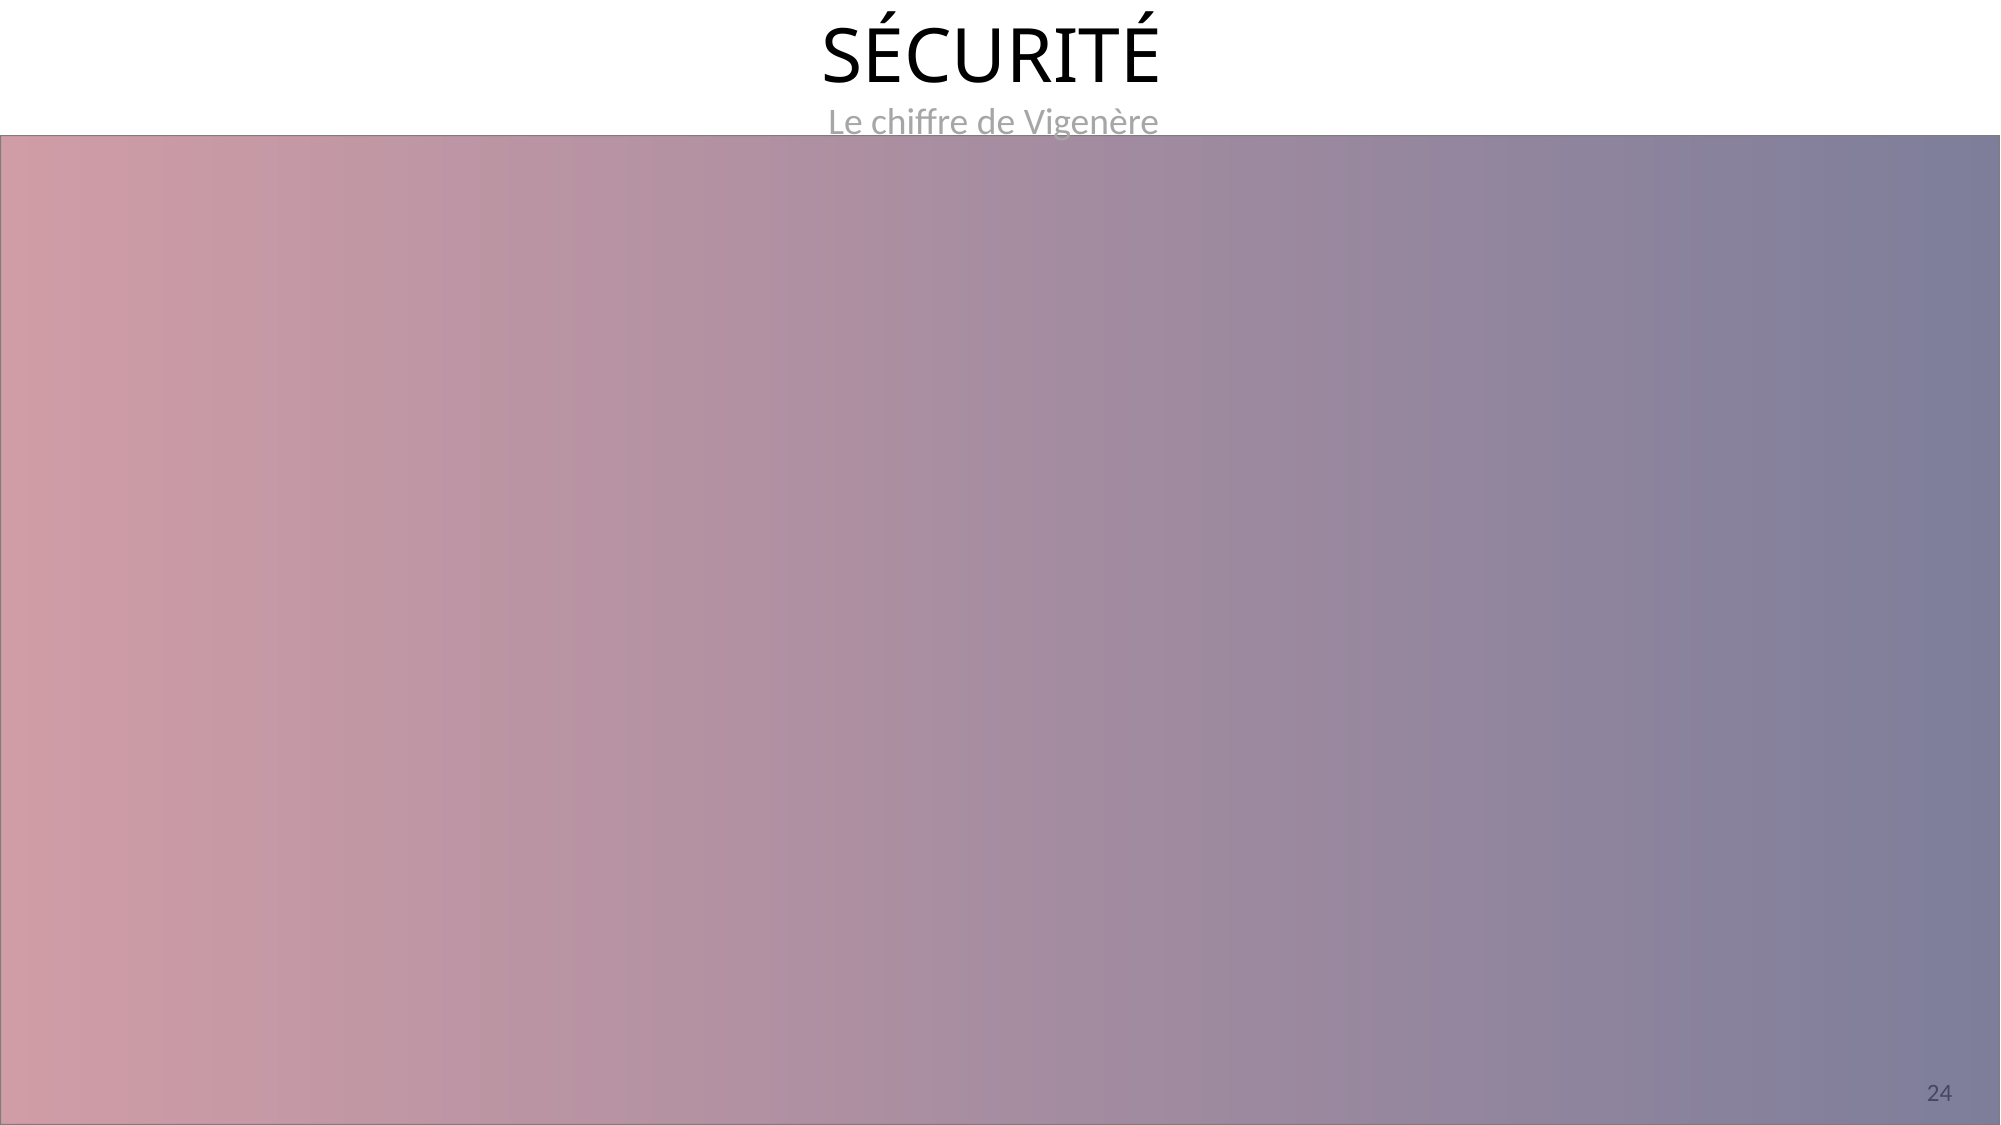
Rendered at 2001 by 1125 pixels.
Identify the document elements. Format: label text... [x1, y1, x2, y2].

text_box [0, 134, 2000, 1125]
text_box Le chiffre de Vigenère [813, 67, 1187, 144]
title Sécurité [89, 0, 1895, 106]
